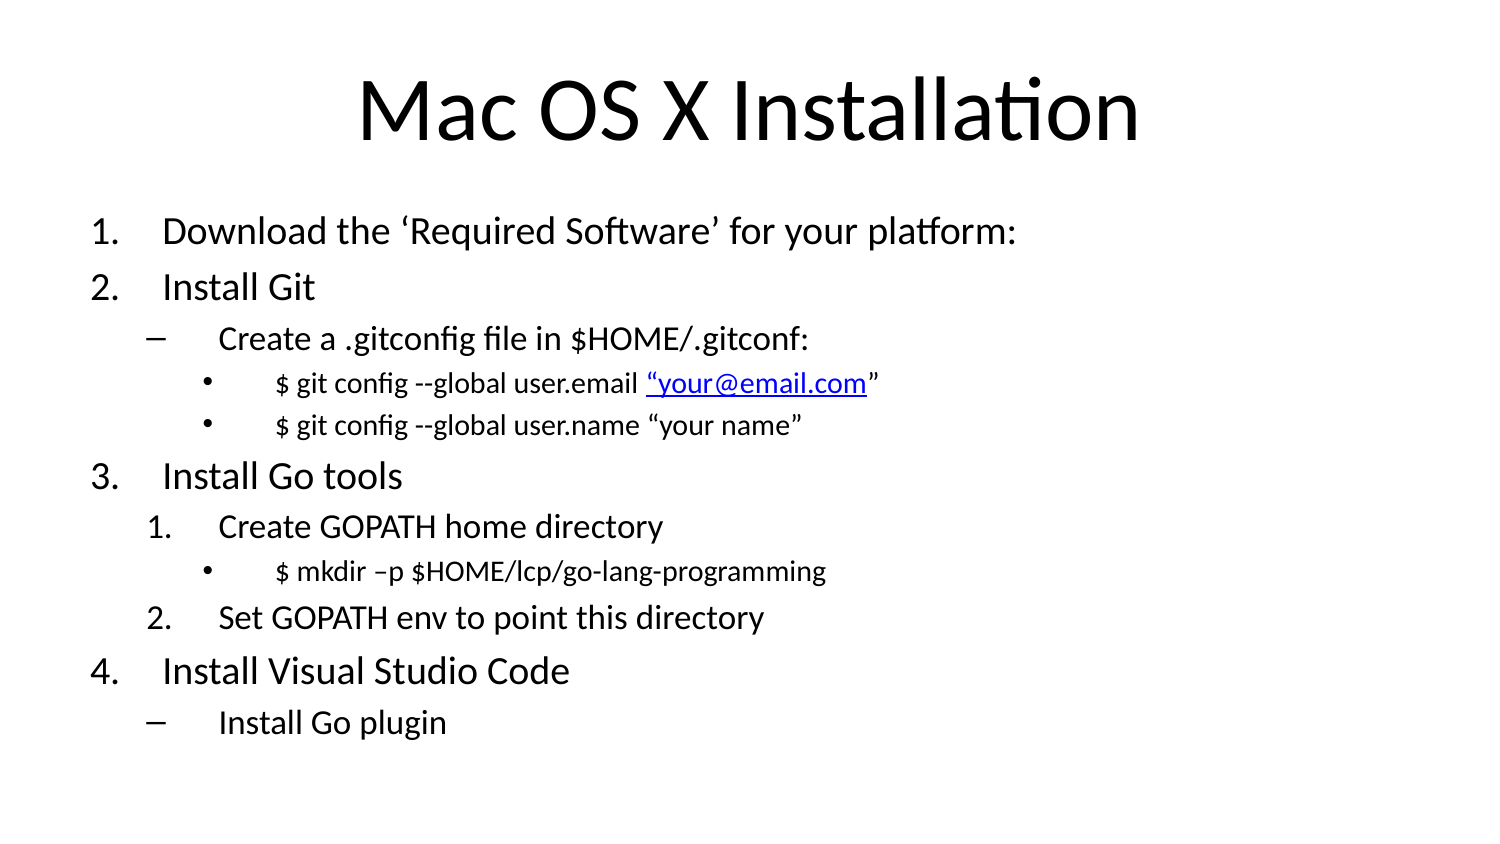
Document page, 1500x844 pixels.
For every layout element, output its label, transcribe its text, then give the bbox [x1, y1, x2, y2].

list Download the ‘Required Software’ for your platform: Install Git Create a .gitconfig file in $HOME/.gitconf: $ git config --global user.email “your@email.com” $ git config --global user.name “your name” Install Go tools Create GOPATH home directory $ mkdir –p $HOME/lcp/go-lang-programming Set GOPATH env to point this directory Install Visual Studio Code Install Go plugin [75, 196, 1425, 754]
title Mac OS X Installation [75, 33, 1425, 175]
